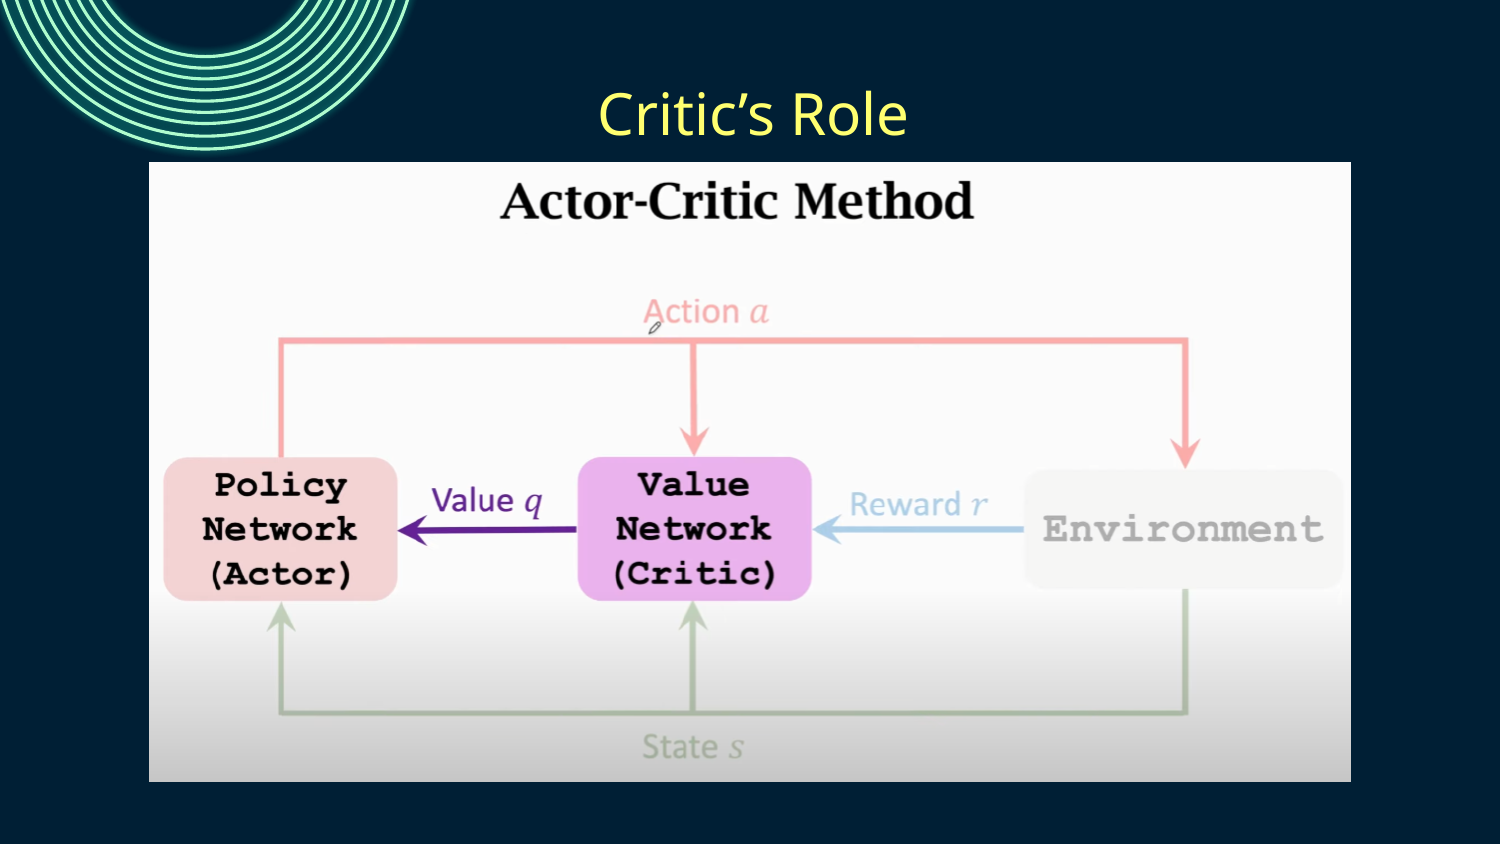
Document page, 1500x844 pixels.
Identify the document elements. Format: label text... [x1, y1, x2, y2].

picture [149, 162, 1351, 782]
title Critic’s Role [116, 88, 1390, 137]
